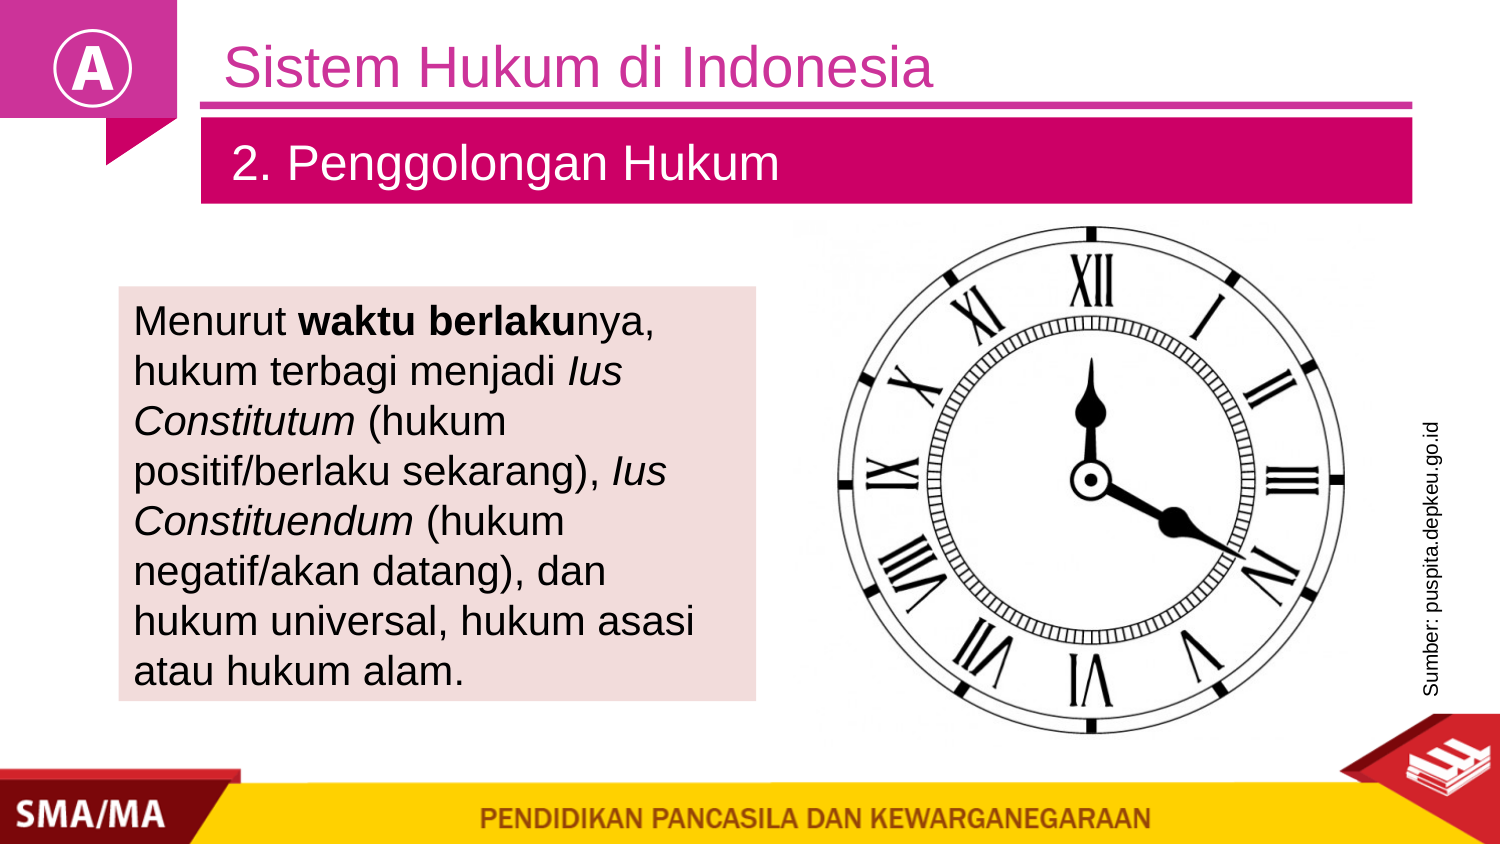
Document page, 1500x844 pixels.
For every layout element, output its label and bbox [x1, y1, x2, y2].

text_box [118, 117, 1451, 748]
text_box [0, 0, 1436, 166]
picture [0, 708, 1500, 844]
